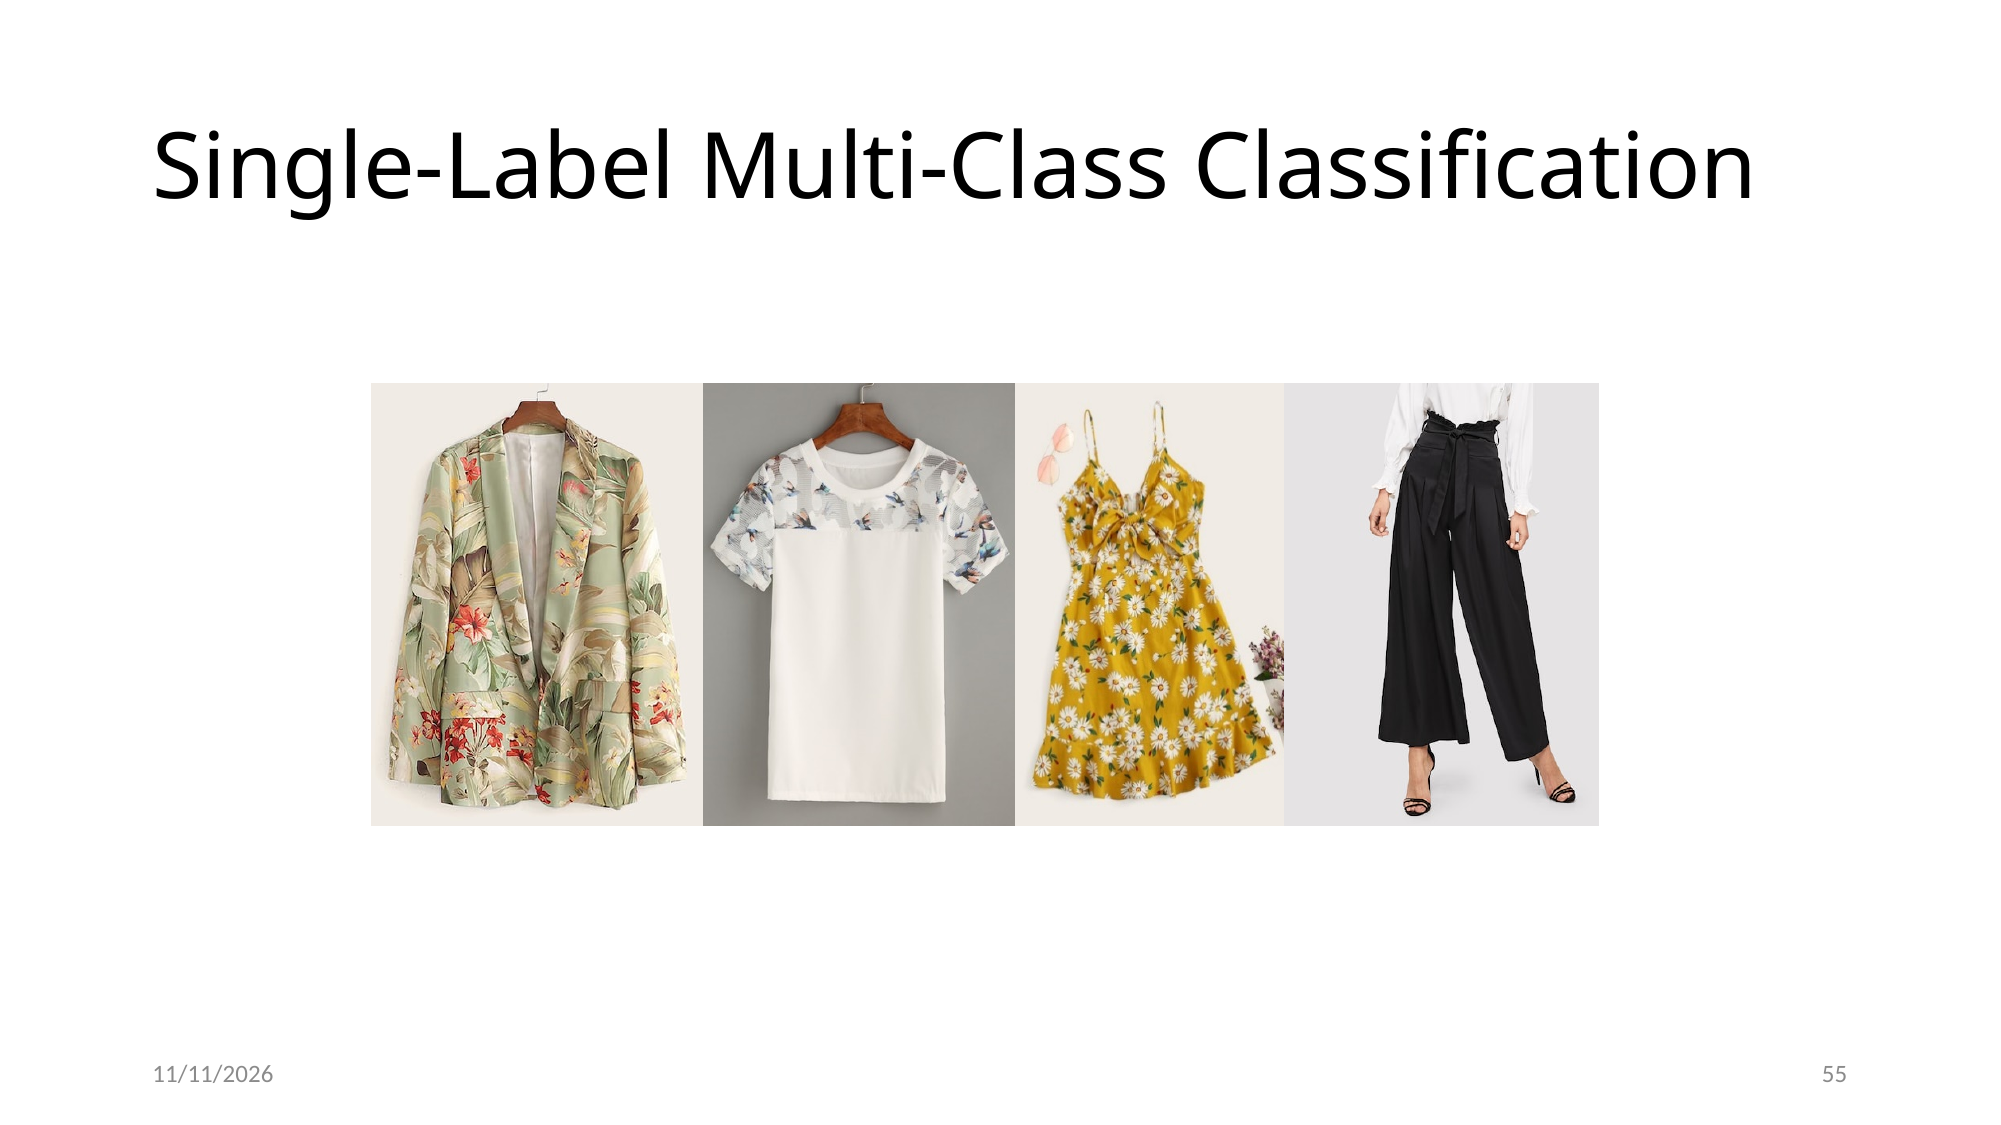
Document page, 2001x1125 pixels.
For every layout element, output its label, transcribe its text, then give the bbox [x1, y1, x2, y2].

picture [703, 383, 1599, 826]
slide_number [137, 1042, 588, 1103]
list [371, 383, 703, 826]
title Single-Label Multi-Class Classification [137, 59, 1863, 278]
slide_number 55 [1412, 1042, 1863, 1103]
